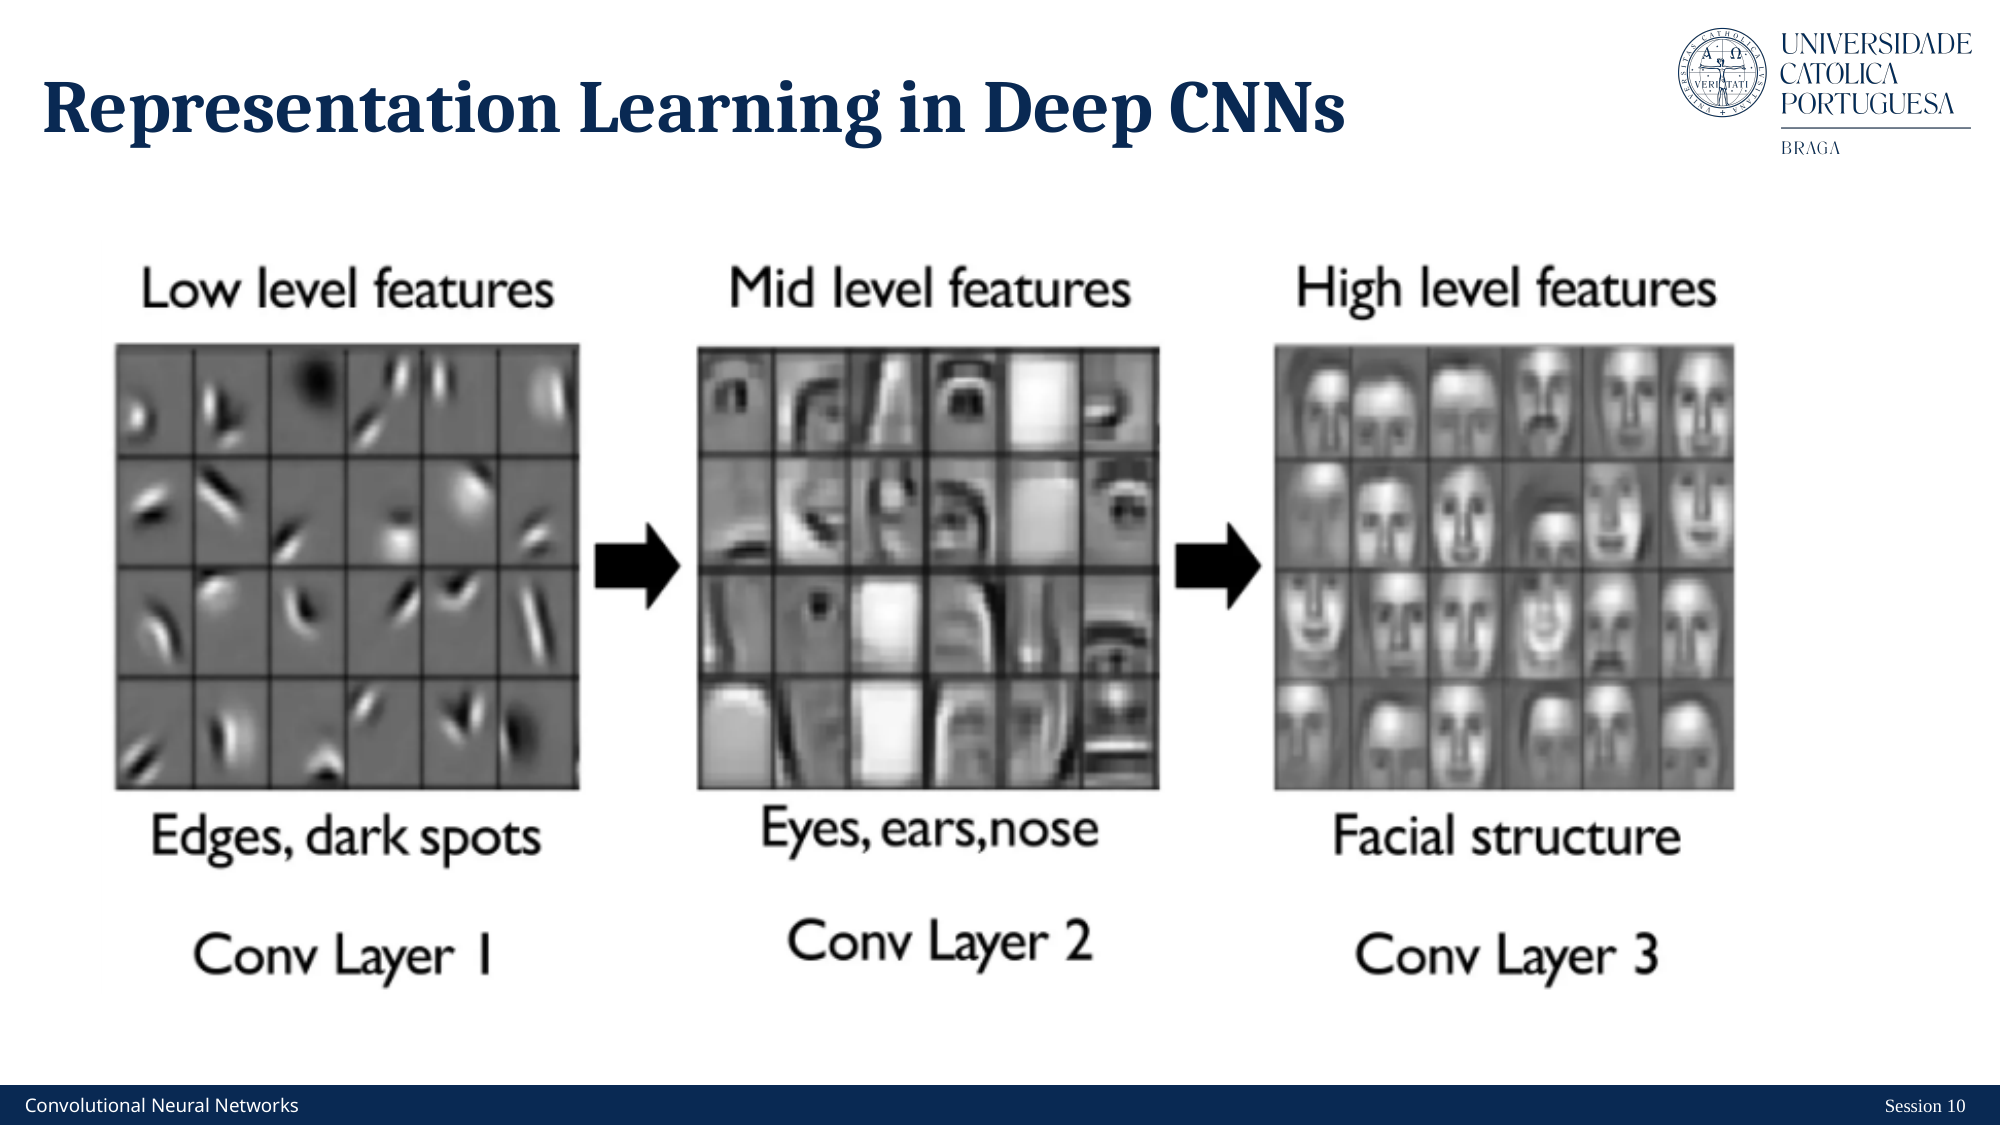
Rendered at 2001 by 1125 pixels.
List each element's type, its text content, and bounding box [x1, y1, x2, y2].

picture [1672, 18, 1982, 163]
text_box Convolutional Neural Networks [9, 1086, 1126, 1125]
text_box [0, 1085, 2000, 1125]
title Representation Learning in Deep CNNs [27, 0, 1753, 218]
text_box Session 10 [1126, 1086, 1981, 1125]
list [100, 240, 1753, 995]
